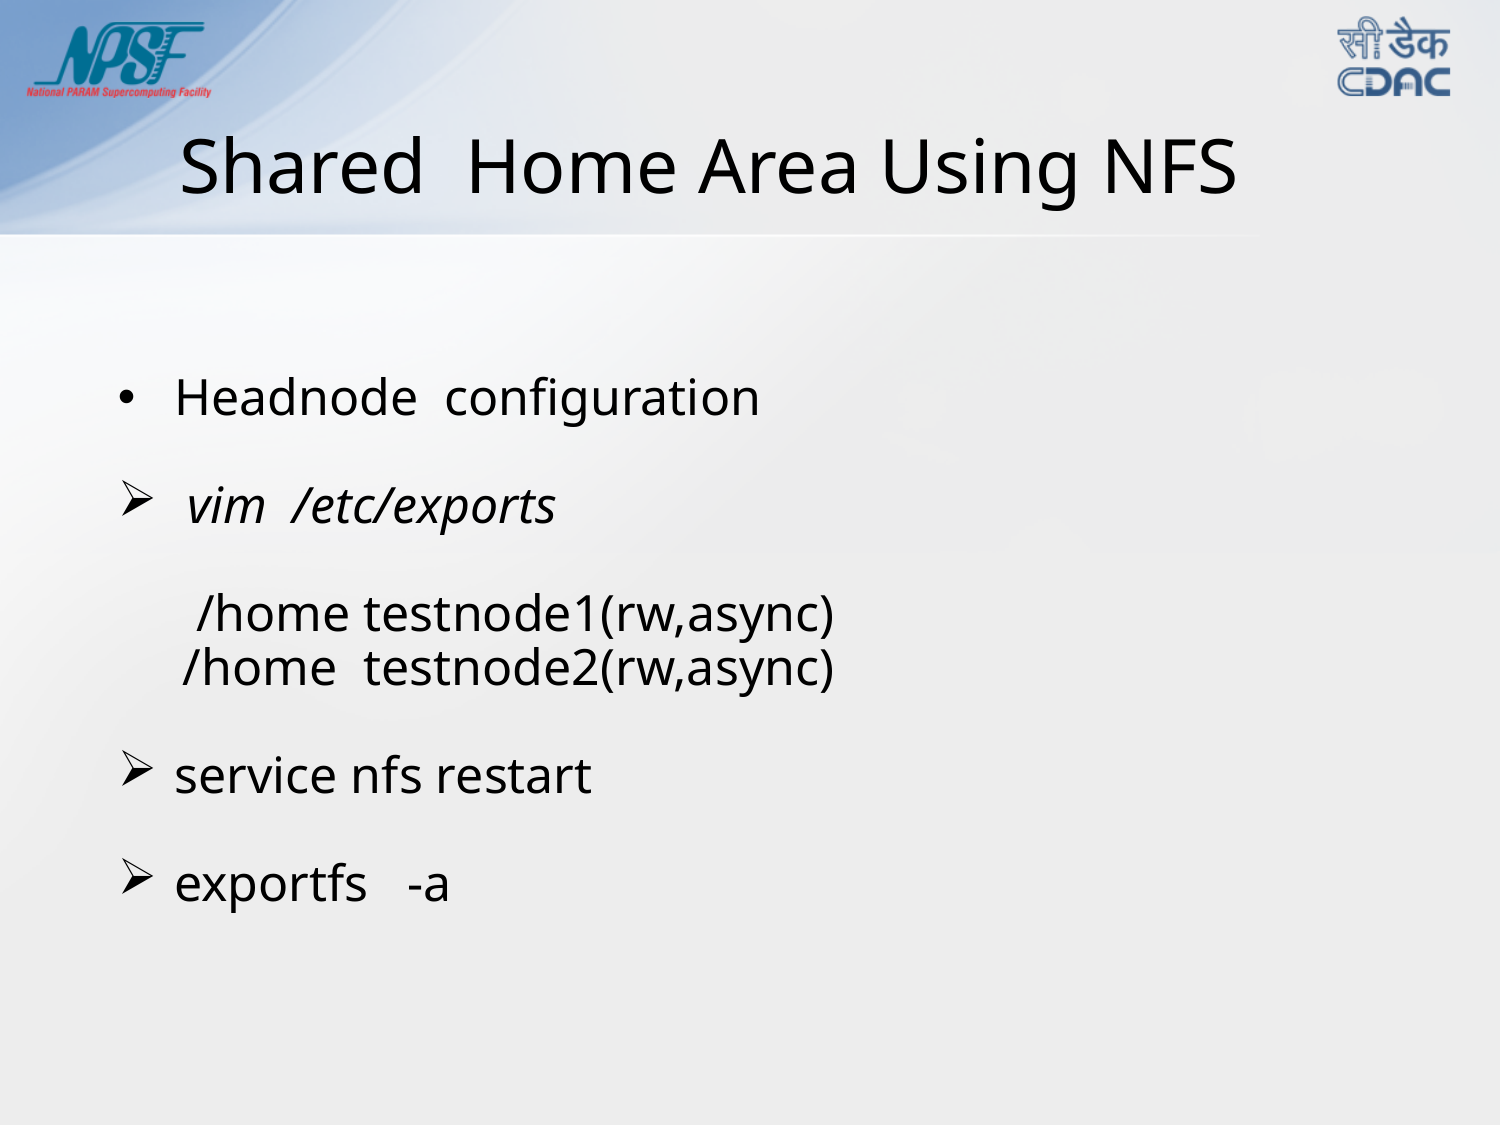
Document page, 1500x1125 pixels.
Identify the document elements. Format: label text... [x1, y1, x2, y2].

text_box Headnode configuration vim /etc/exports /home testnode1(rw,async) /home testnode2(rw,async) service nfs restart exportfs -a [103, 365, 1397, 901]
picture [0, 12, 1500, 1125]
text_box Shared Home Area Using NFS [62, 87, 1357, 251]
